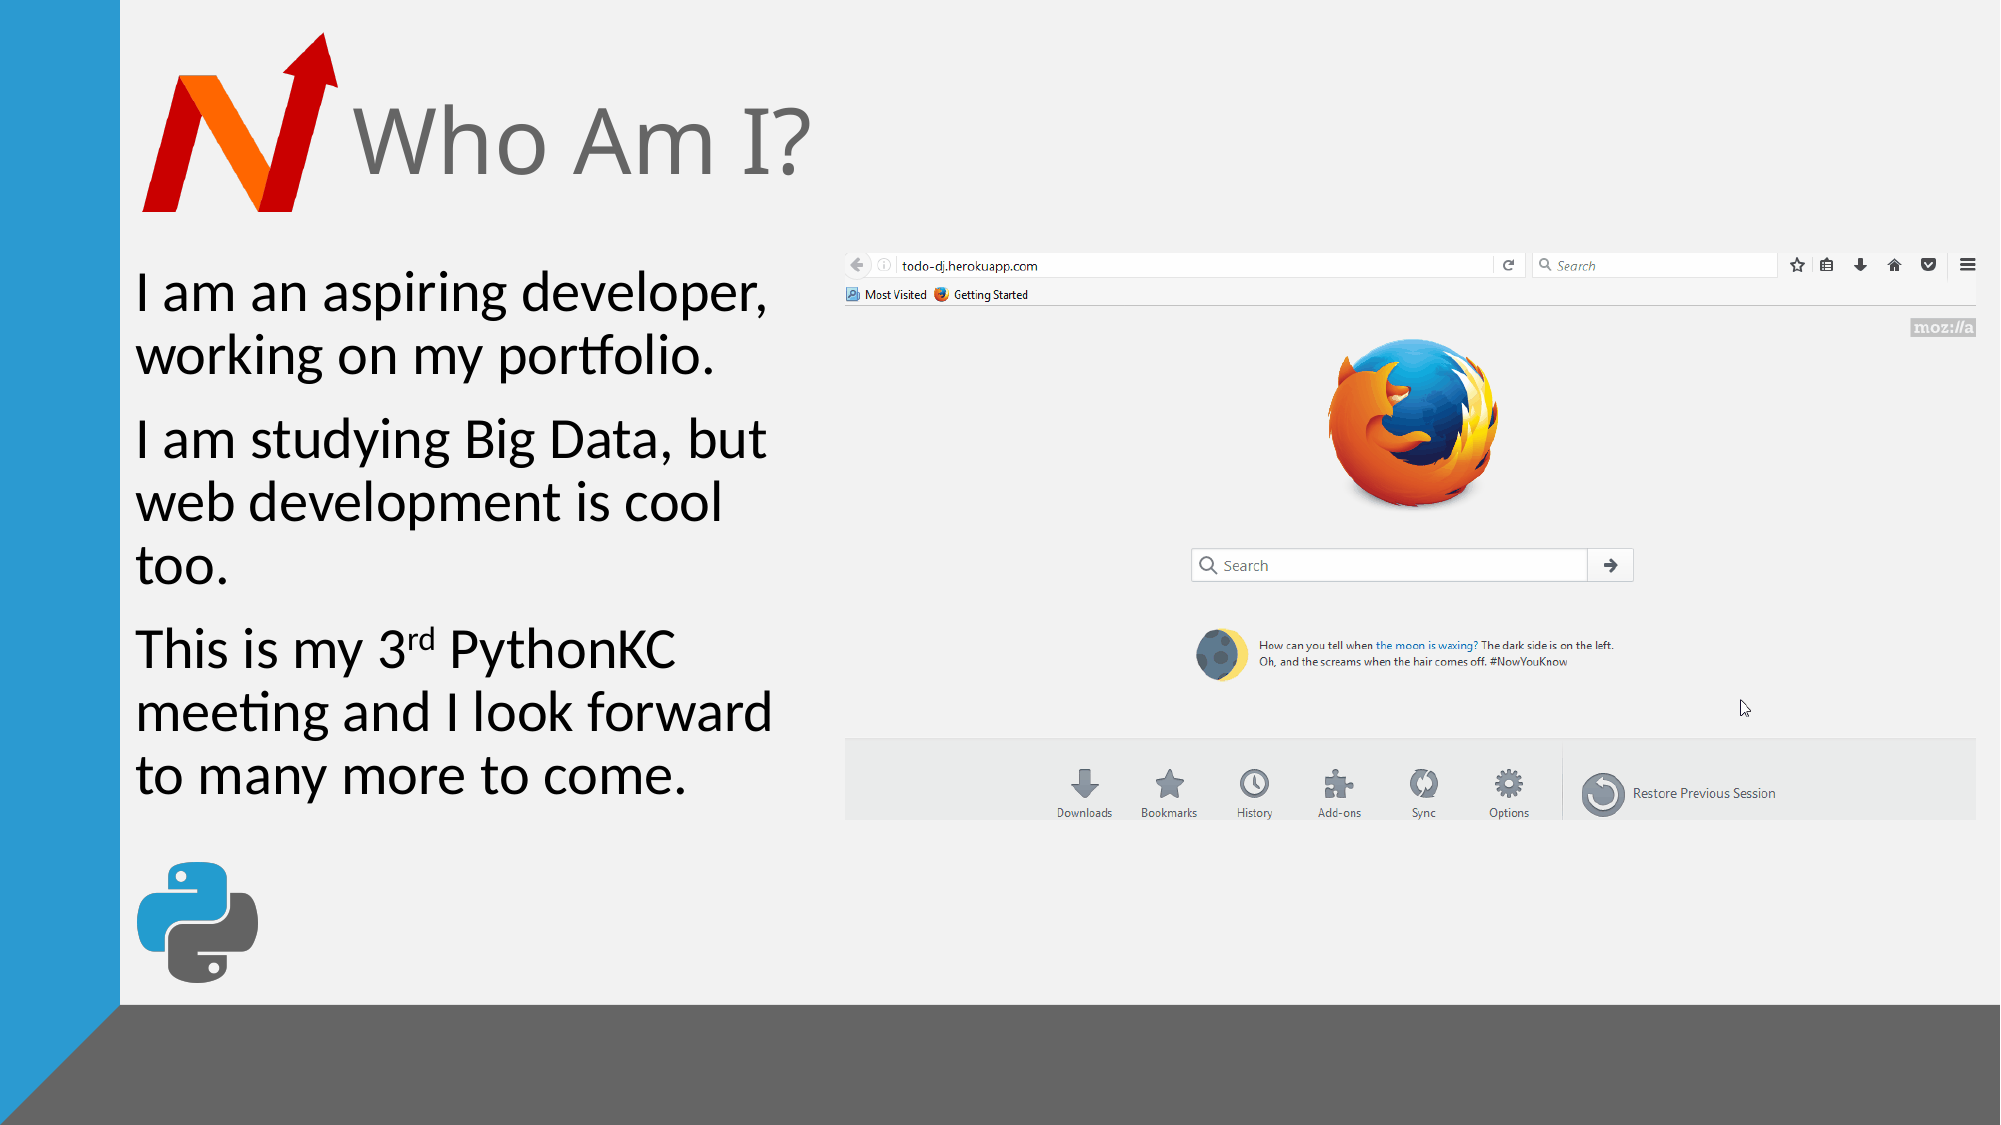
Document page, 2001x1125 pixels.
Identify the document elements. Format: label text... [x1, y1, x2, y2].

list I am an aspiring developer, working on my portfolio. I am studying Big Data, but web development is cool too. This is my 3rd PythonKC meeting and I look forward to many more to come. [120, 253, 846, 1005]
picture [845, 253, 1976, 820]
title Who Am I? [337, 36, 1876, 253]
picture [142, 32, 338, 212]
